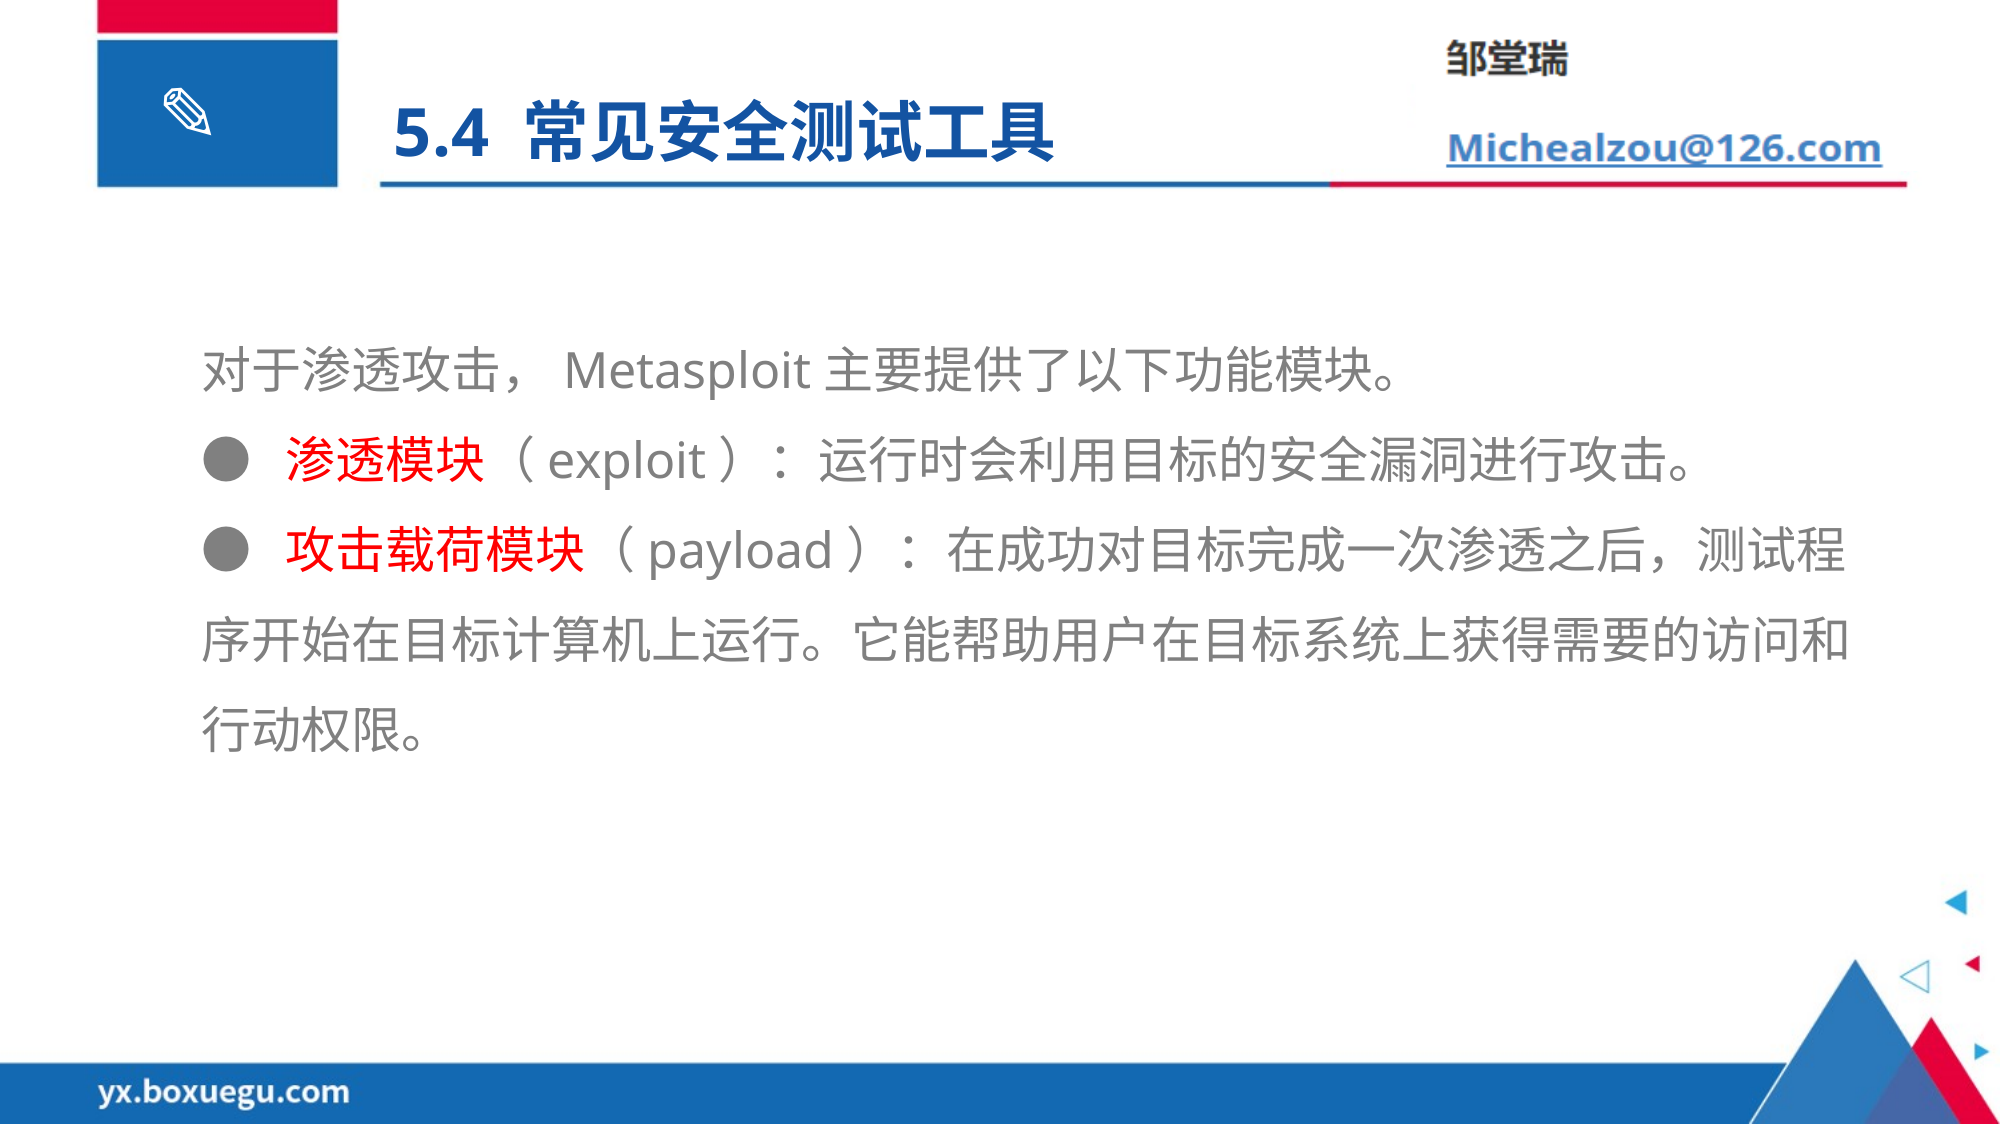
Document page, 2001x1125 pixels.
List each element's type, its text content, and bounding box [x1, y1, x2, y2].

text_box 5.4 常见安全测试工具 [379, 82, 1139, 177]
picture [0, 0, 2000, 1124]
text_box 对于渗透攻击，Metasploit主要提供了以下功能模块。 ● 渗透模块（exploit）：运行时会利用目标的安全漏洞进行攻击。 ● 攻击载荷模块（payload）：在成功对目标完成一次渗透之后，测试程序开始在目标计算机上运行。它能帮助用户在目标系统上获得需要的访问和行动权限。 [186, 300, 1870, 810]
